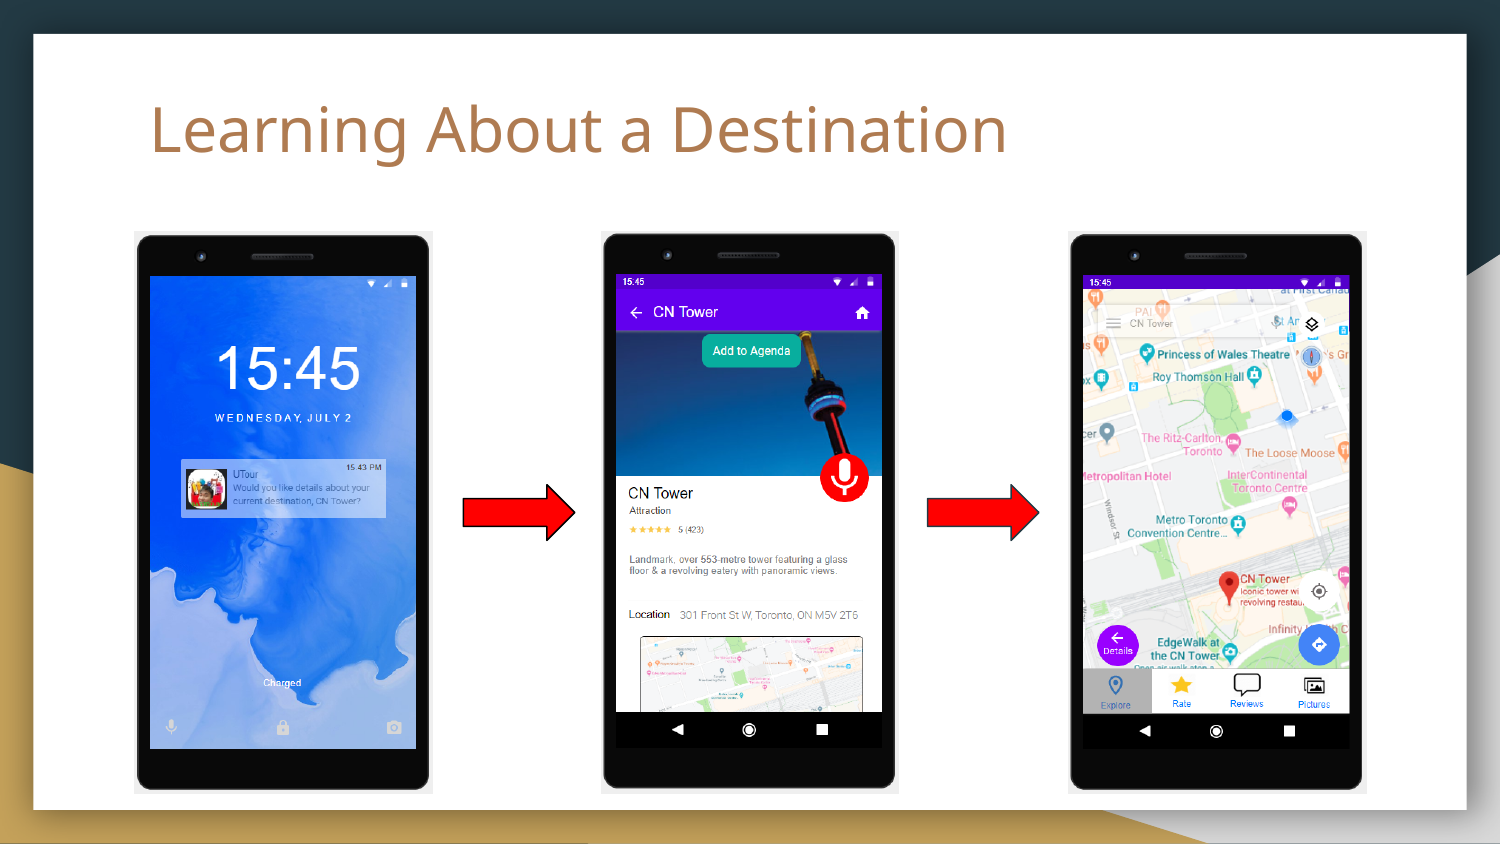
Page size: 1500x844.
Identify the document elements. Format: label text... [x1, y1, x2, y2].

text_box [463, 484, 575, 541]
text_box [927, 484, 1039, 541]
picture [1067, 230, 1368, 794]
picture [600, 230, 900, 794]
picture [134, 230, 434, 794]
title Learning About a Destination [134, 74, 1366, 232]
